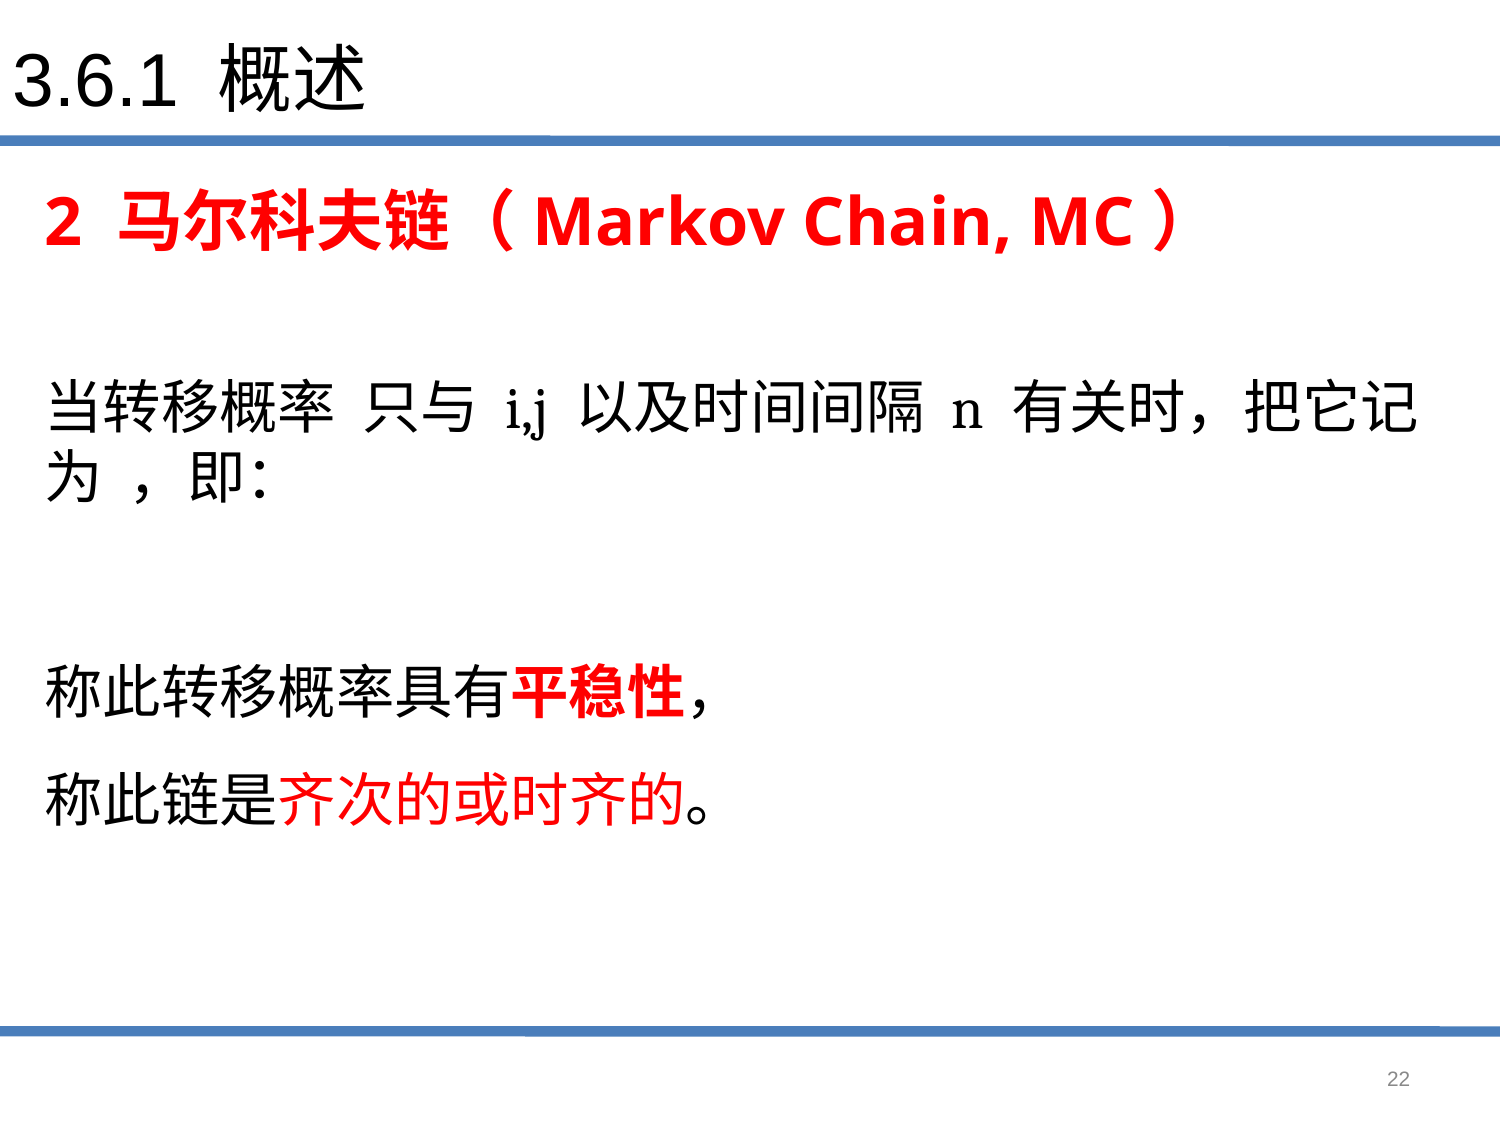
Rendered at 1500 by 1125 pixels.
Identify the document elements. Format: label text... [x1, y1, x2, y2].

text_box 2 马尔科夫链（Markov Chain, MC） [30, 171, 1381, 266]
slide_number 22 [1074, 1048, 1425, 1109]
title 3.6.1 概述 [0, 23, 1348, 129]
